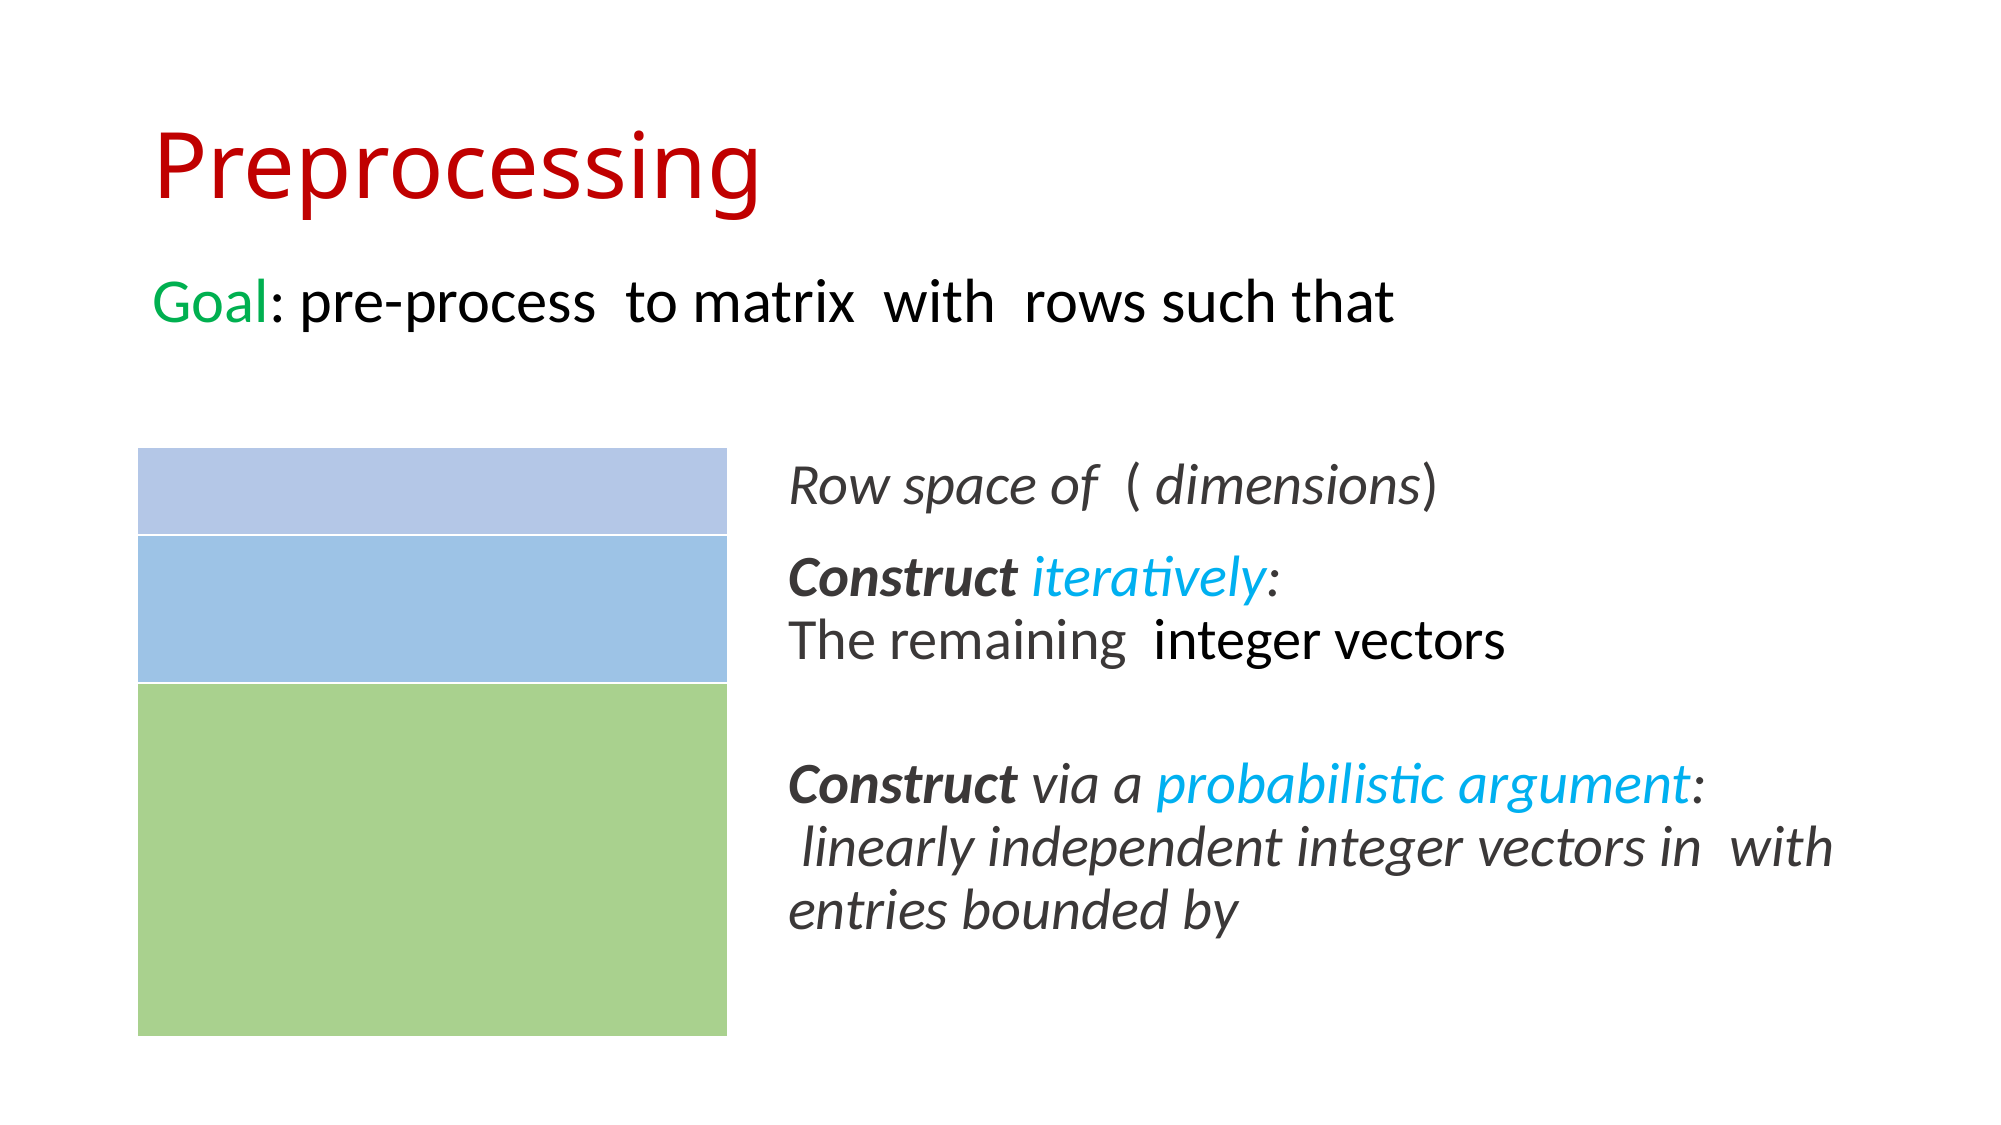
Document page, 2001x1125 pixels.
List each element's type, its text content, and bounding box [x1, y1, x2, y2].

text_box [136, 536, 729, 682]
text_box [136, 446, 729, 536]
title Preprocessing [137, 59, 1863, 278]
text_box [136, 682, 729, 1038]
